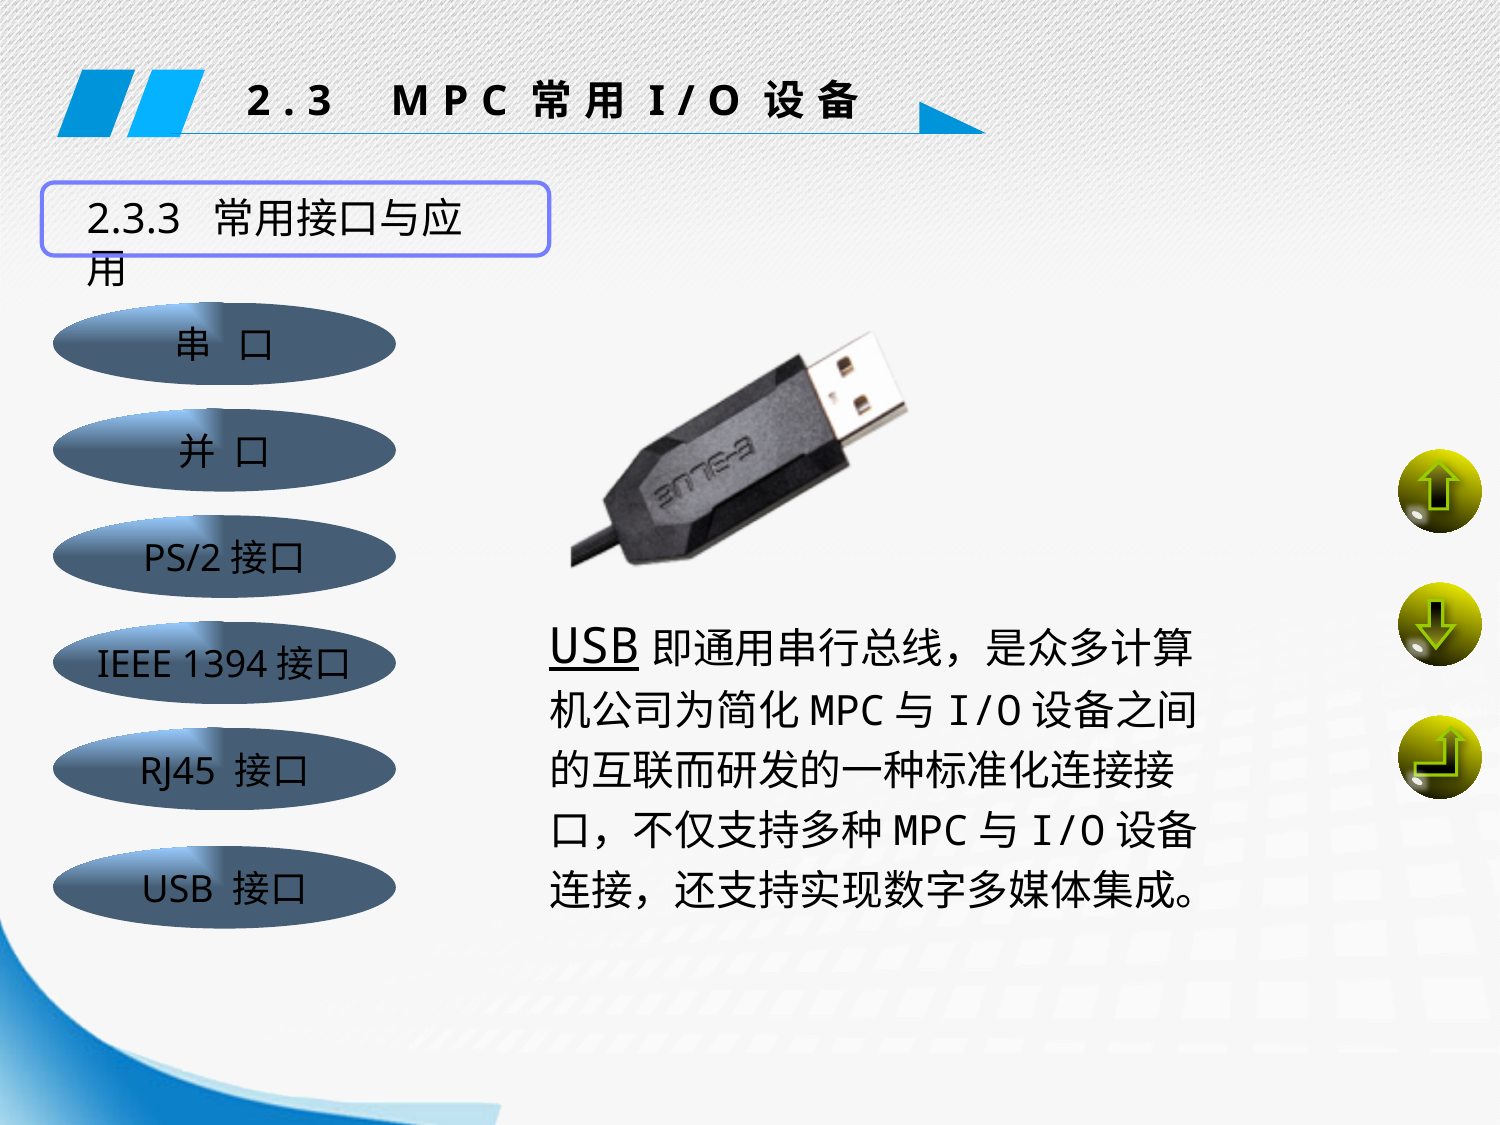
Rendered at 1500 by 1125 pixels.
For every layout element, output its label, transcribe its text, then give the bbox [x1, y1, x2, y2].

text_box IEEE 1394接口 [53, 621, 396, 705]
text_box RJ45 接口 [53, 727, 396, 811]
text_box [1398, 449, 1482, 533]
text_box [534, 322, 1218, 921]
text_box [1398, 715, 1482, 799]
text_box PS/2接口 [53, 515, 396, 598]
text_box USB 接口 [53, 846, 396, 929]
text_box [39, 180, 552, 258]
text_box 2.3.3 常用接口与应用 [71, 258, 514, 300]
text_box 串 口 [53, 302, 396, 386]
text_box 2.3 MPC常用I/O设备 [231, 66, 875, 132]
picture [0, 0, 1500, 1125]
text_box 并 口 [53, 408, 396, 492]
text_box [1398, 582, 1482, 666]
